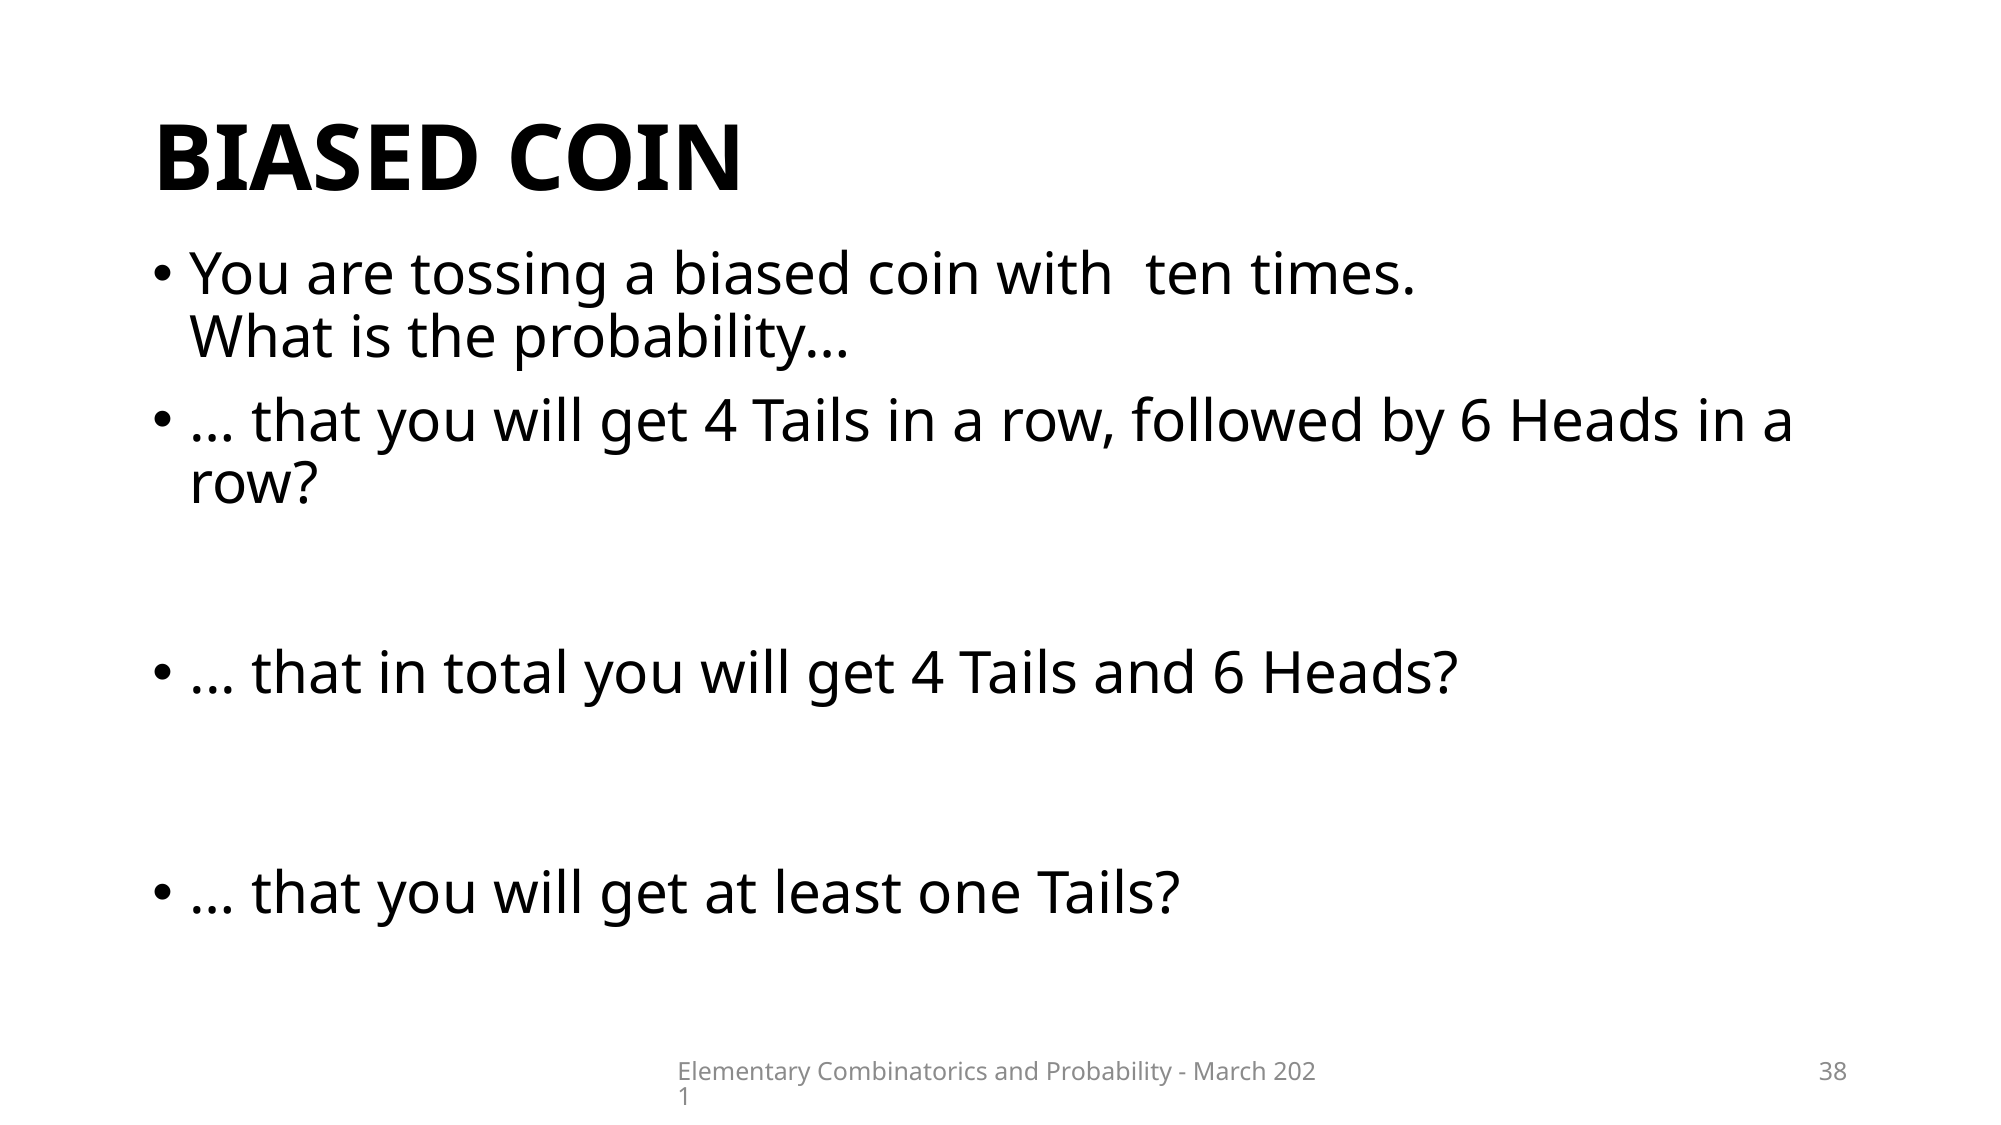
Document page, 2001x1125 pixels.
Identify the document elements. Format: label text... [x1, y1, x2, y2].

title biased coin [137, 52, 1863, 270]
footer Elementary Combinatorics and Probability - March 2021 [662, 1042, 1338, 1103]
slide_number 38 [1412, 1042, 1863, 1103]
